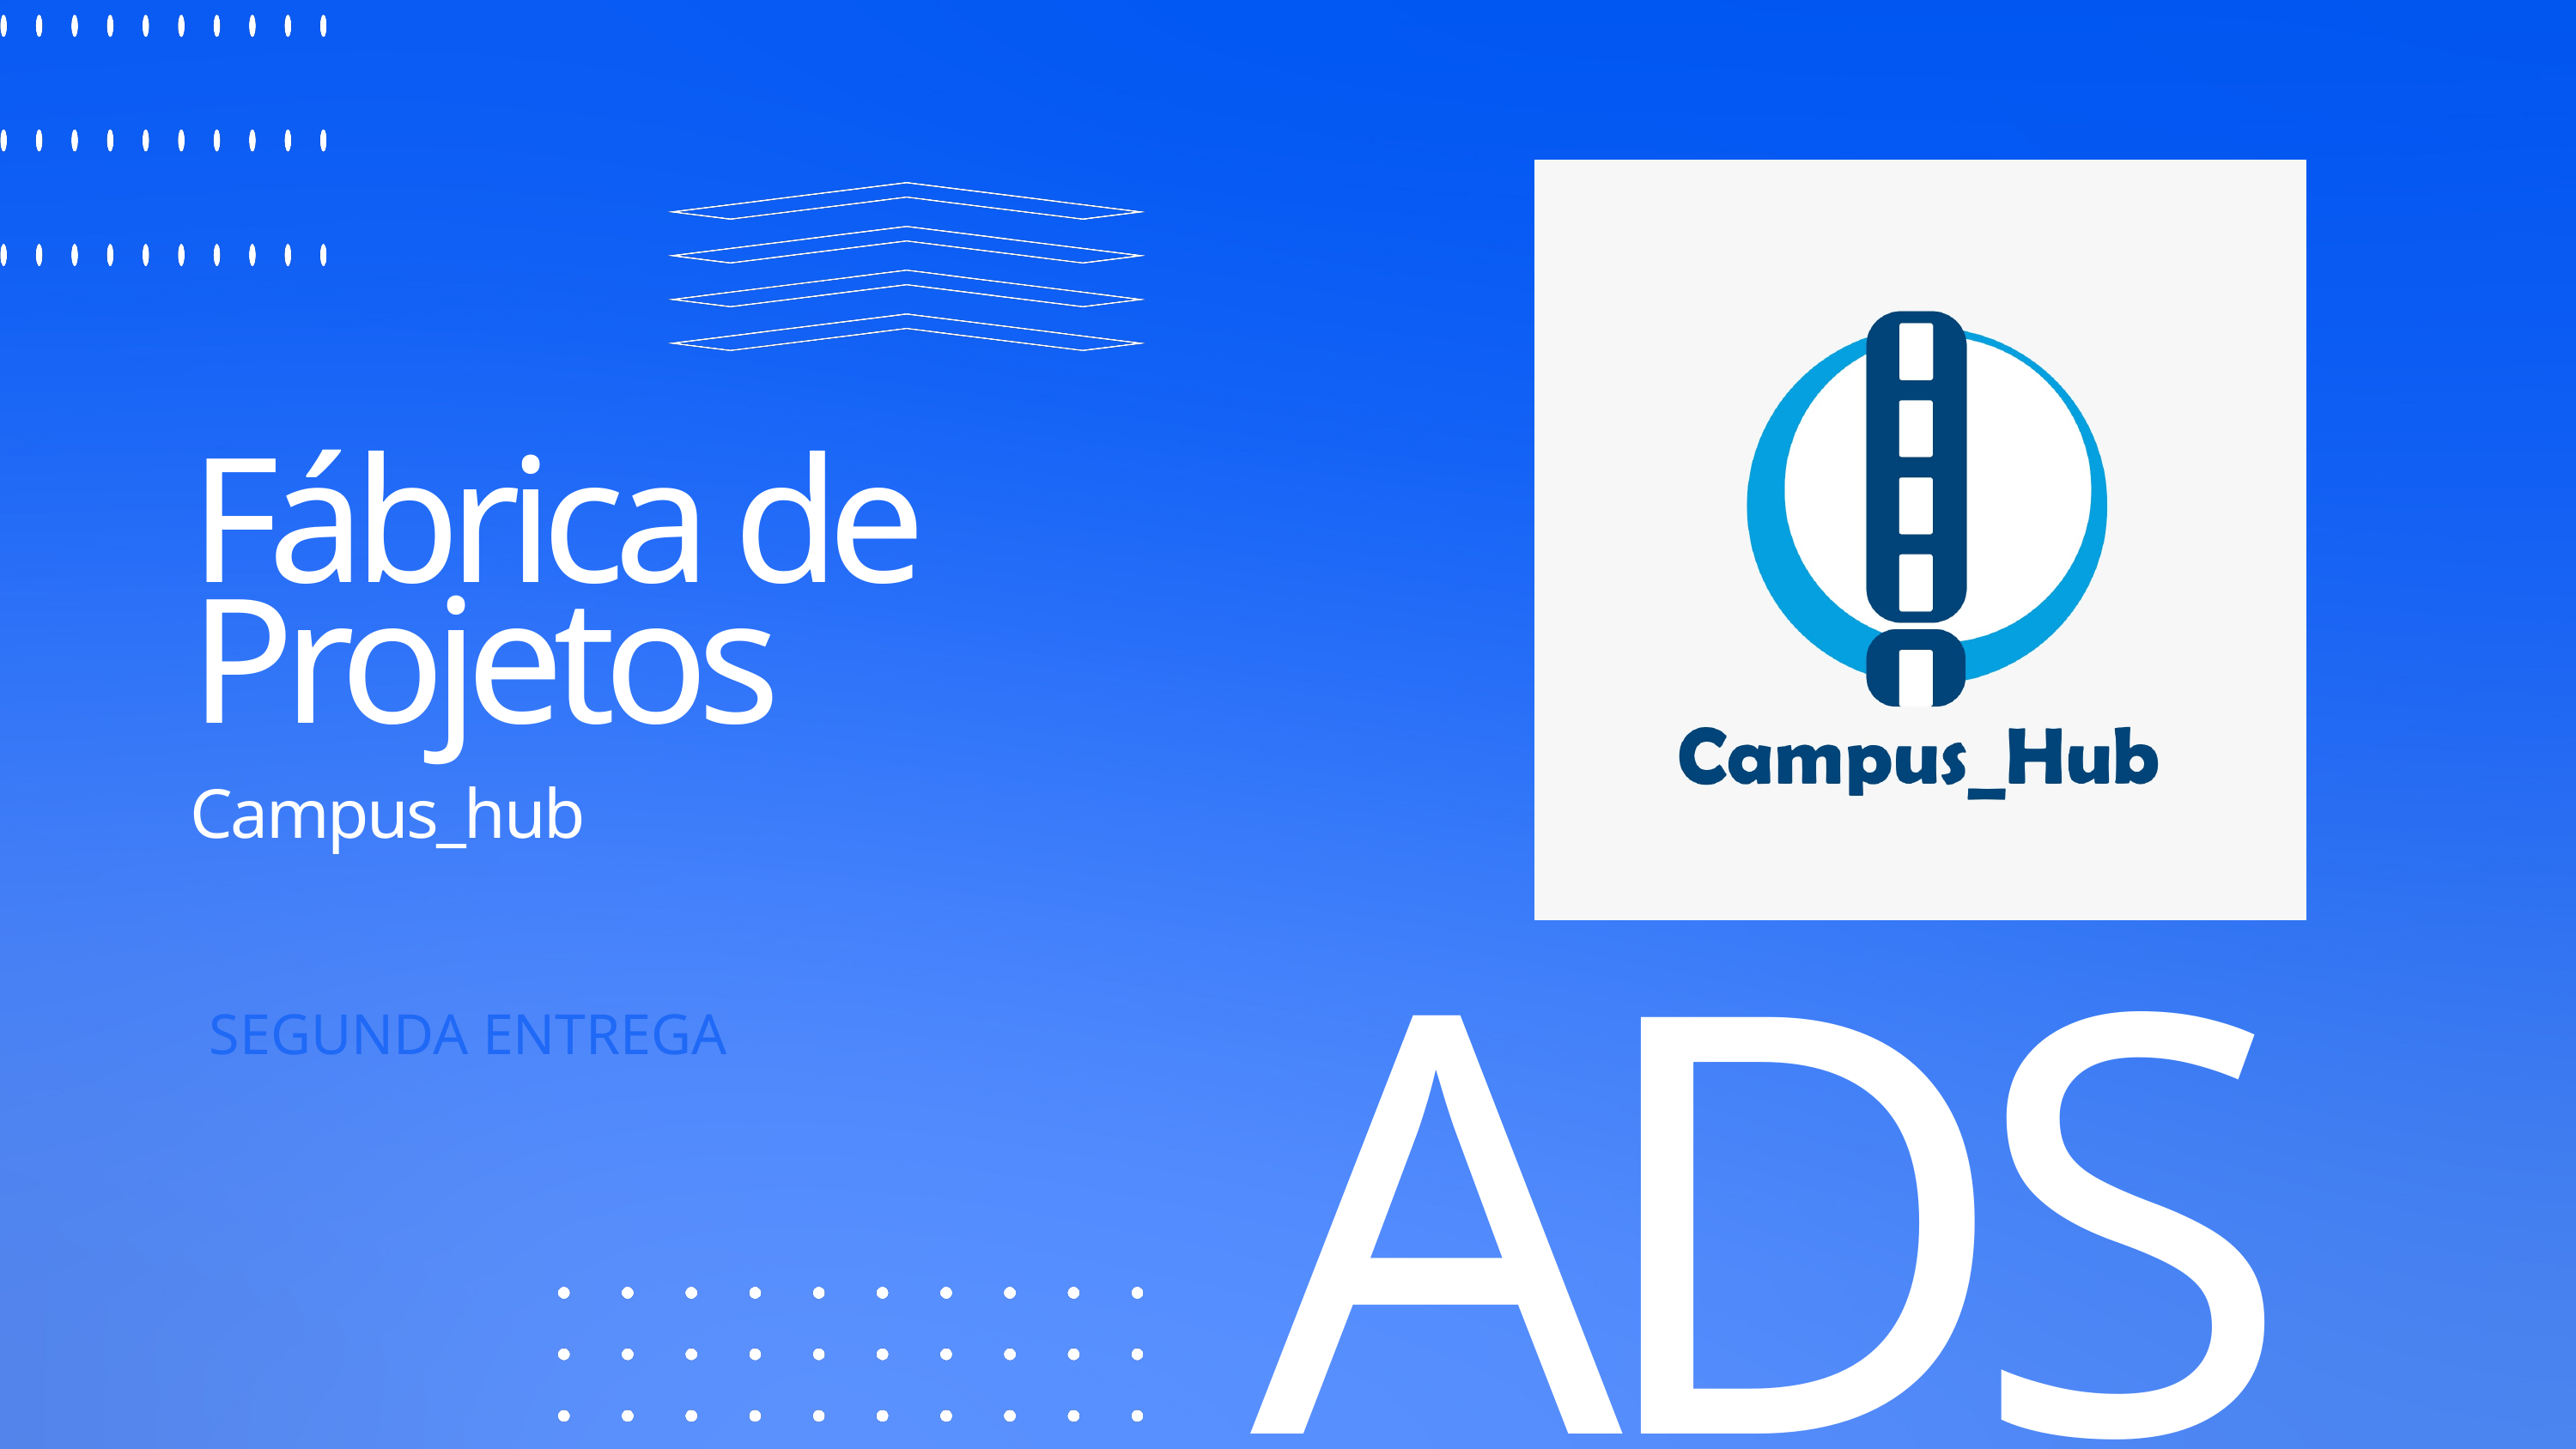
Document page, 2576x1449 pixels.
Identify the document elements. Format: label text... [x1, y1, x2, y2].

text_box ADS [1250, 1077, 2551, 1449]
text_box [0, 0, 327, 267]
picture [1534, 160, 2306, 920]
text_box [557, 1286, 1144, 1449]
text_box [0, 0, 2576, 1449]
text_box SEGUNDA ENTREGA [209, 1004, 907, 1066]
text_box Fábrica de Projetos [190, 476, 1158, 758]
text_box [667, 182, 1145, 351]
text_box Campus_hub [190, 773, 921, 852]
